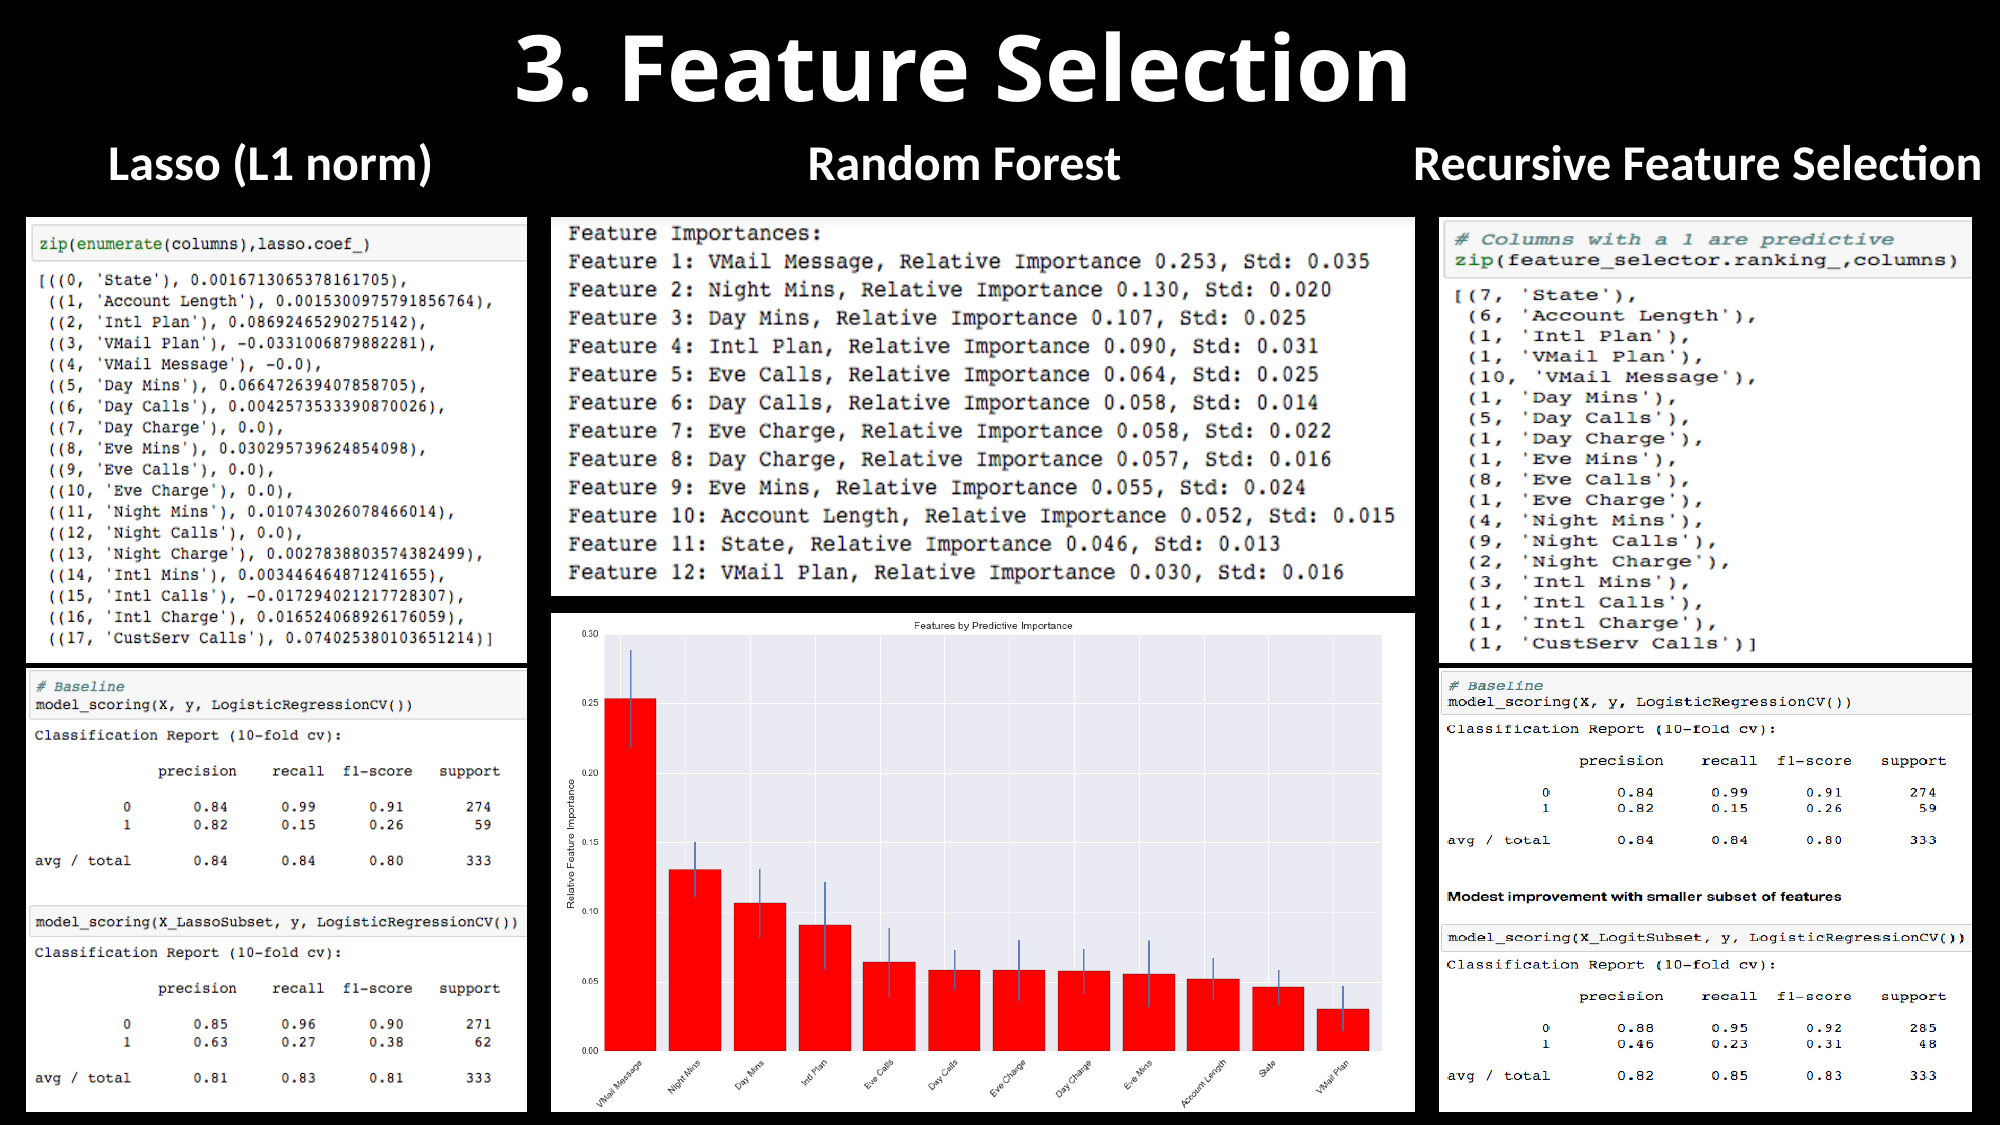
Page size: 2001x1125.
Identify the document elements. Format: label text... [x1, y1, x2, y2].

text_box Random Forest [539, 63, 1390, 199]
list Lasso (L1 norm) [0, 63, 539, 199]
picture [1439, 668, 1972, 1112]
title 3. Feature Selection [101, 0, 1827, 63]
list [26, 668, 527, 1112]
picture [551, 216, 1415, 596]
picture [1439, 216, 1972, 663]
list Recursive Feature Selection [1390, 63, 2000, 199]
picture [551, 613, 1415, 1112]
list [26, 217, 527, 663]
